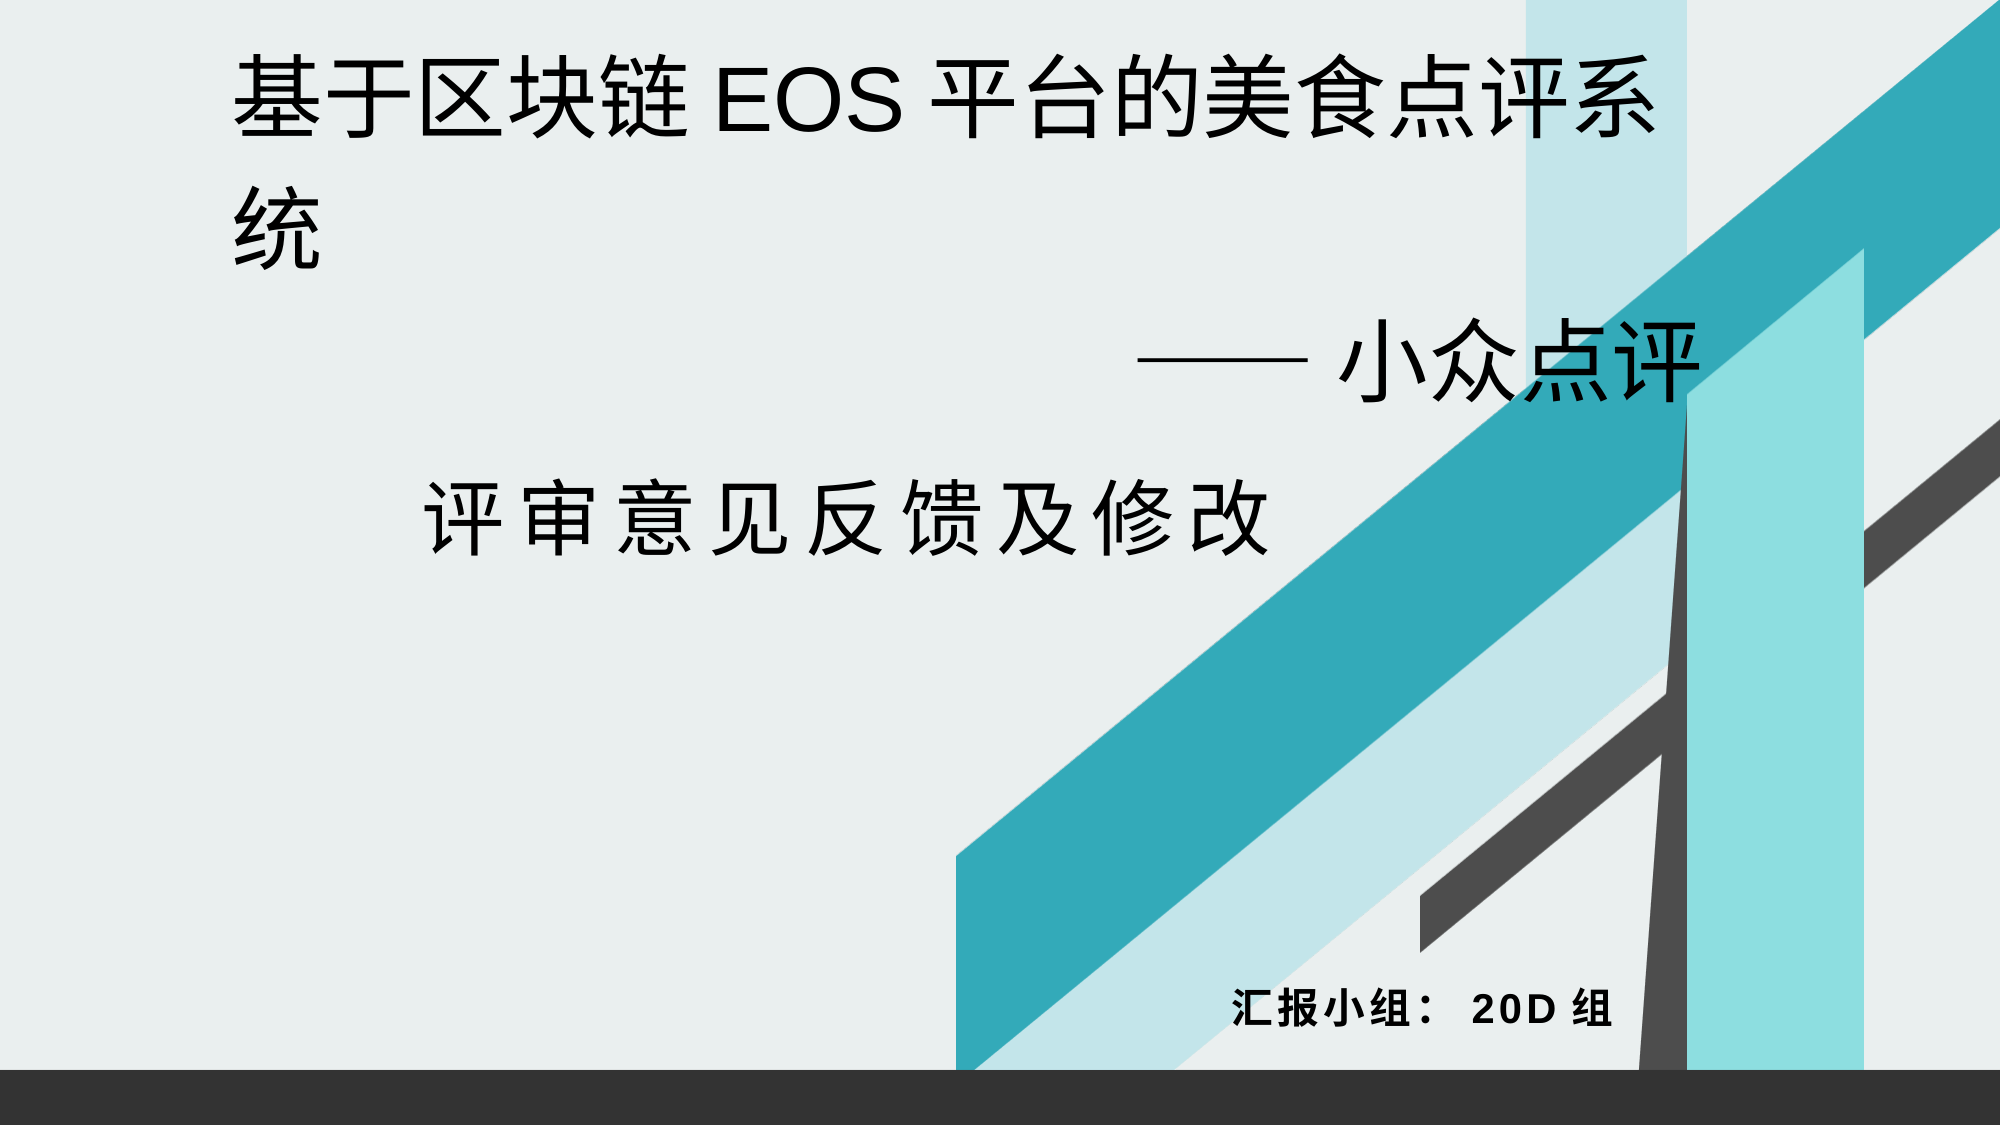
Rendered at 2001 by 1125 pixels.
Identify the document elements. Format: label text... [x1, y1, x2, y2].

subtitle 汇报小组：20D组 [821, 981, 1613, 1043]
picture [0, 0, 2000, 1125]
text_box 基于区块链EOS平台的美食点评系统 ——小众点评 [216, 28, 1747, 404]
title 评审意见反馈及修改 [421, 404, 1577, 658]
